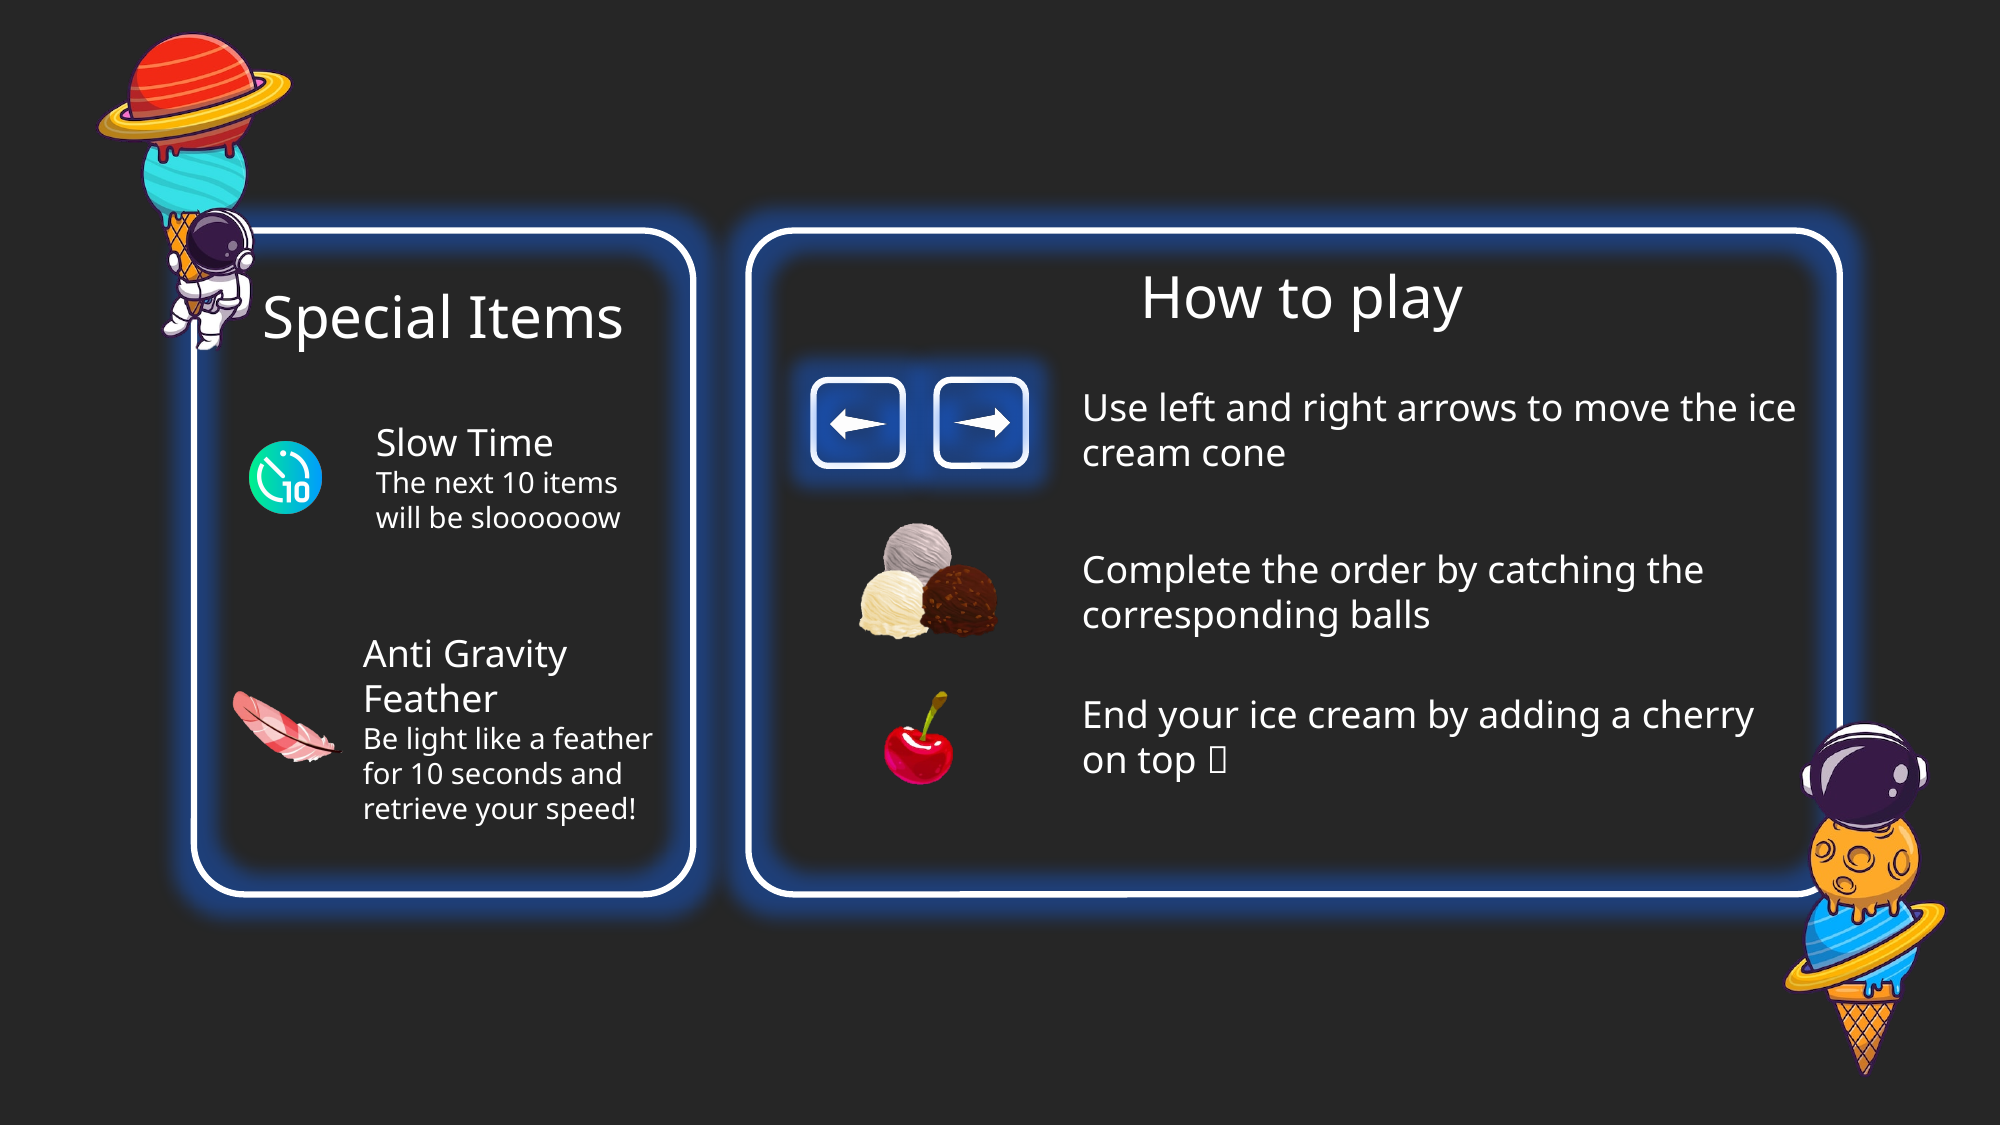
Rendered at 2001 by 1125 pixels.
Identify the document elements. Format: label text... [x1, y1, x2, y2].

picture [883, 688, 954, 786]
text_box [192, 229, 695, 896]
text_box Special Items [404, 272, 677, 358]
picture [855, 522, 999, 641]
text_box Anti Gravity Feather Be light like a feather for 10 seconds and retrieve your speed! [348, 622, 677, 833]
picture [1637, 670, 2000, 1125]
picture [219, 671, 348, 794]
picture [827, 392, 891, 456]
picture [249, 441, 322, 514]
picture [0, 0, 404, 393]
text_box Slow Time The next 10 items will be sloooooow [361, 411, 654, 542]
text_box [748, 230, 1840, 895]
picture [949, 391, 1013, 454]
